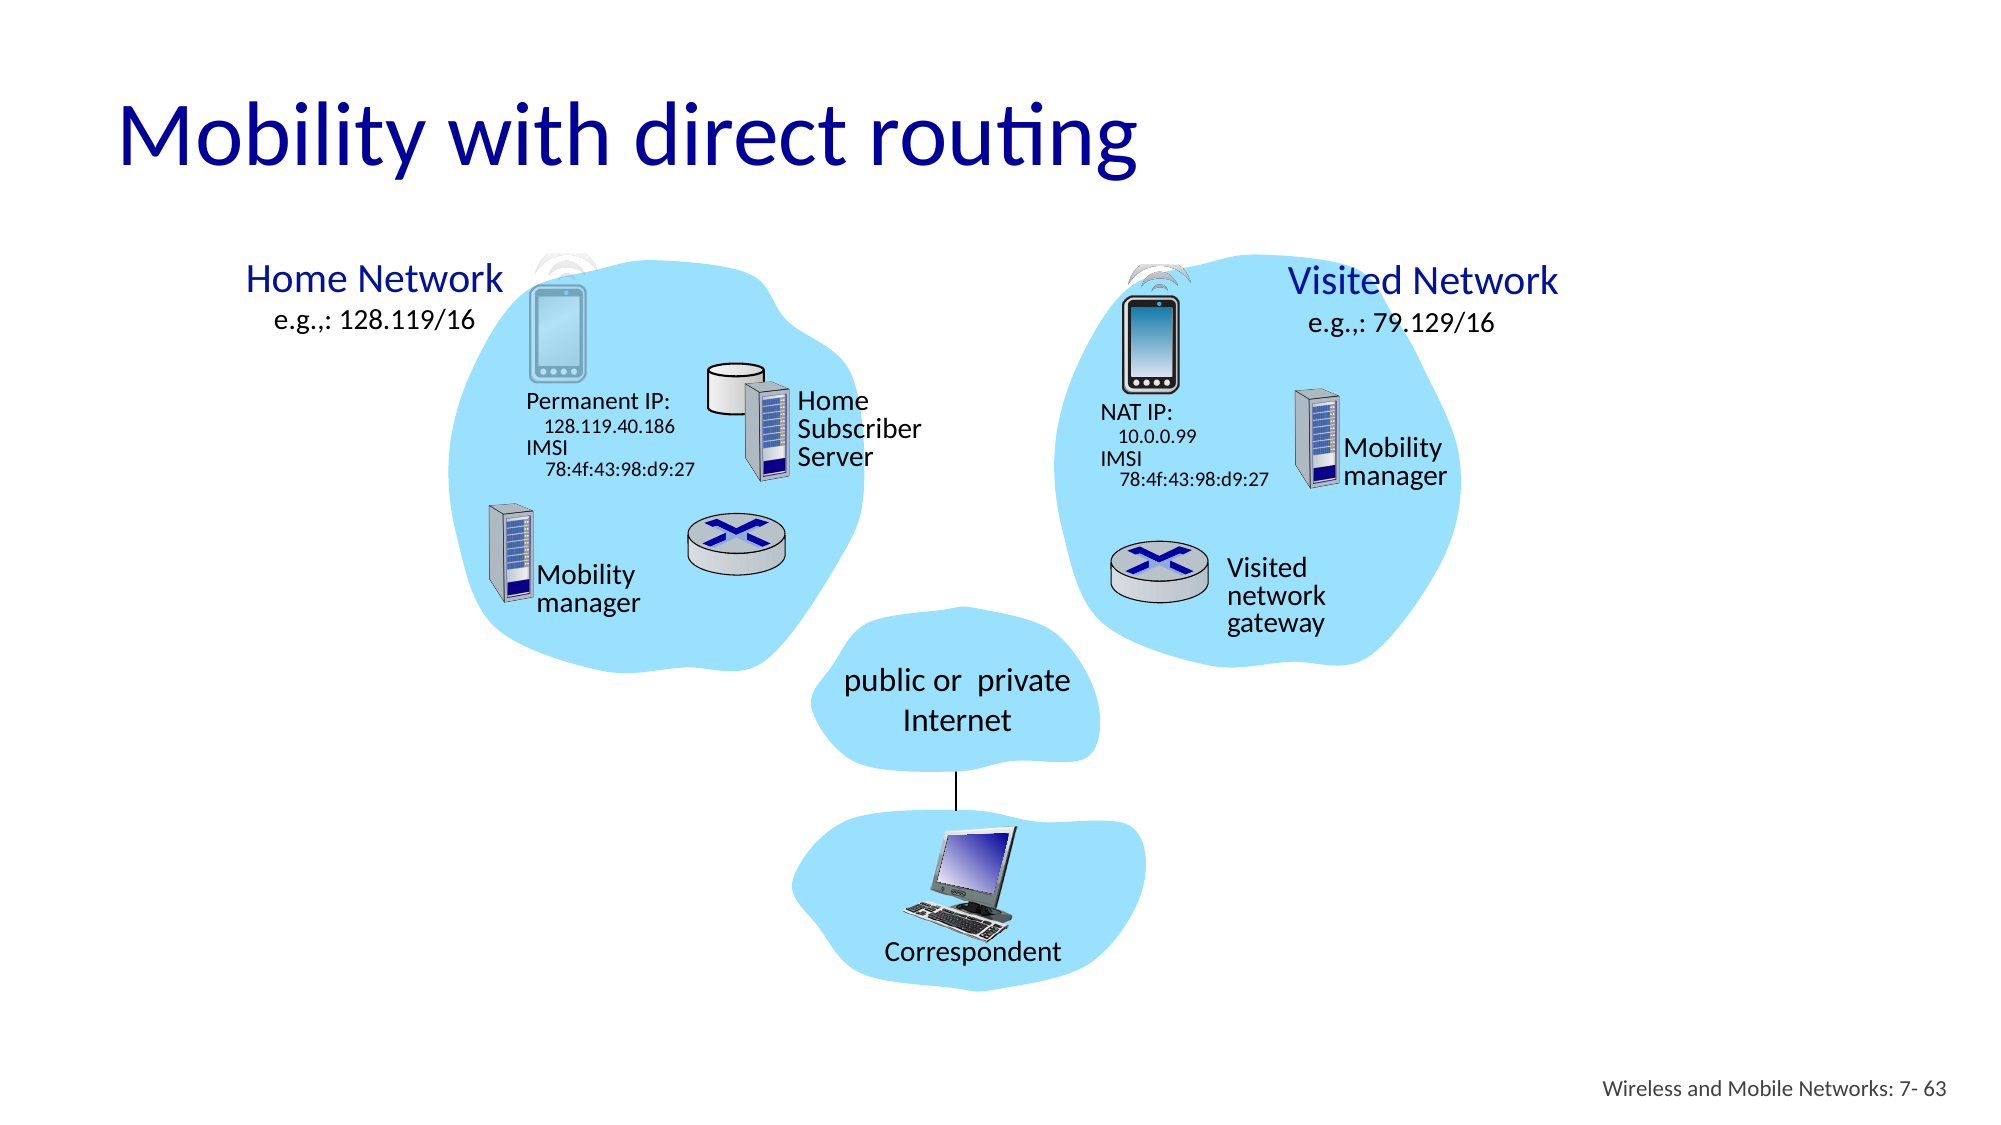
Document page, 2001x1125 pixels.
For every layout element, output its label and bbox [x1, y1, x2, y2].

title [101, 62, 1901, 210]
text_box [231, 237, 1632, 993]
slide_number [1512, 1056, 1963, 1117]
